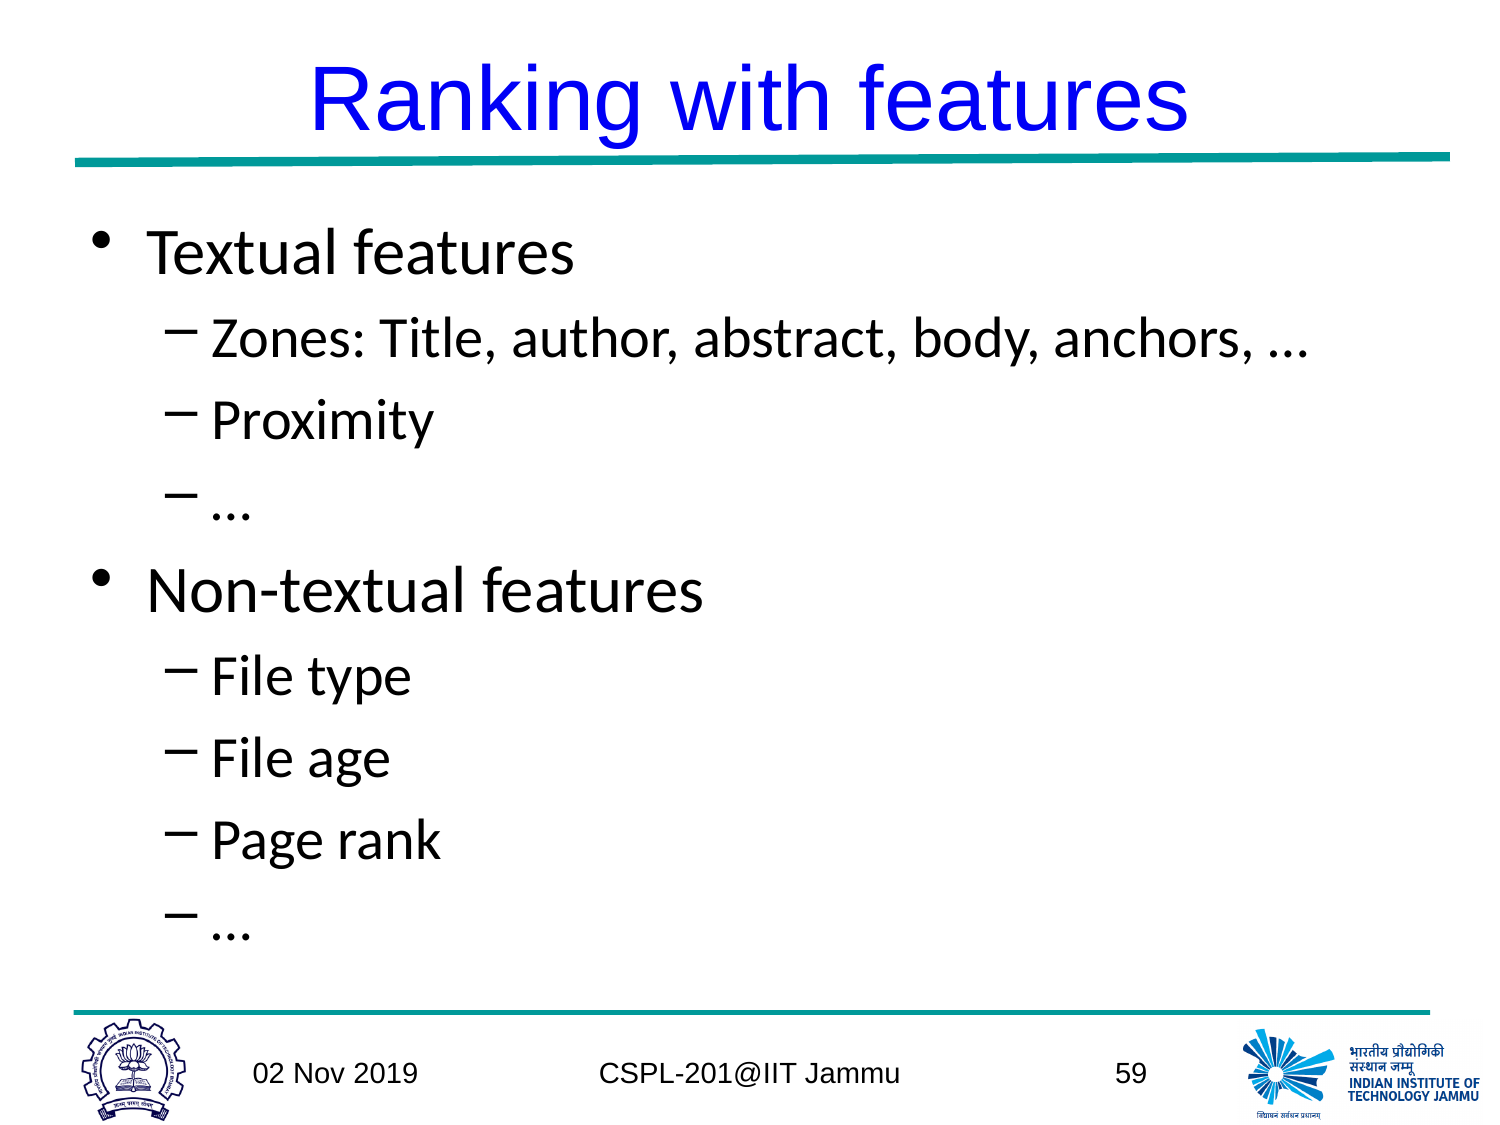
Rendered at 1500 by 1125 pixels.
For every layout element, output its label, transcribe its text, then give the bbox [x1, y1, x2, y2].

footer CSPL-201@IIT Jammu [512, 1046, 988, 1125]
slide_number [237, 1046, 450, 1125]
picture [75, 1016, 188, 1125]
slide_number 59 [1037, 1046, 1225, 1125]
title Ranking with features [75, 0, 1425, 188]
list Textual features Zones: Title, author, abstract, body, anchors, … Proximity … Non-textual features File type File age Page rank … [75, 200, 1425, 1005]
picture [1237, 1019, 1483, 1125]
